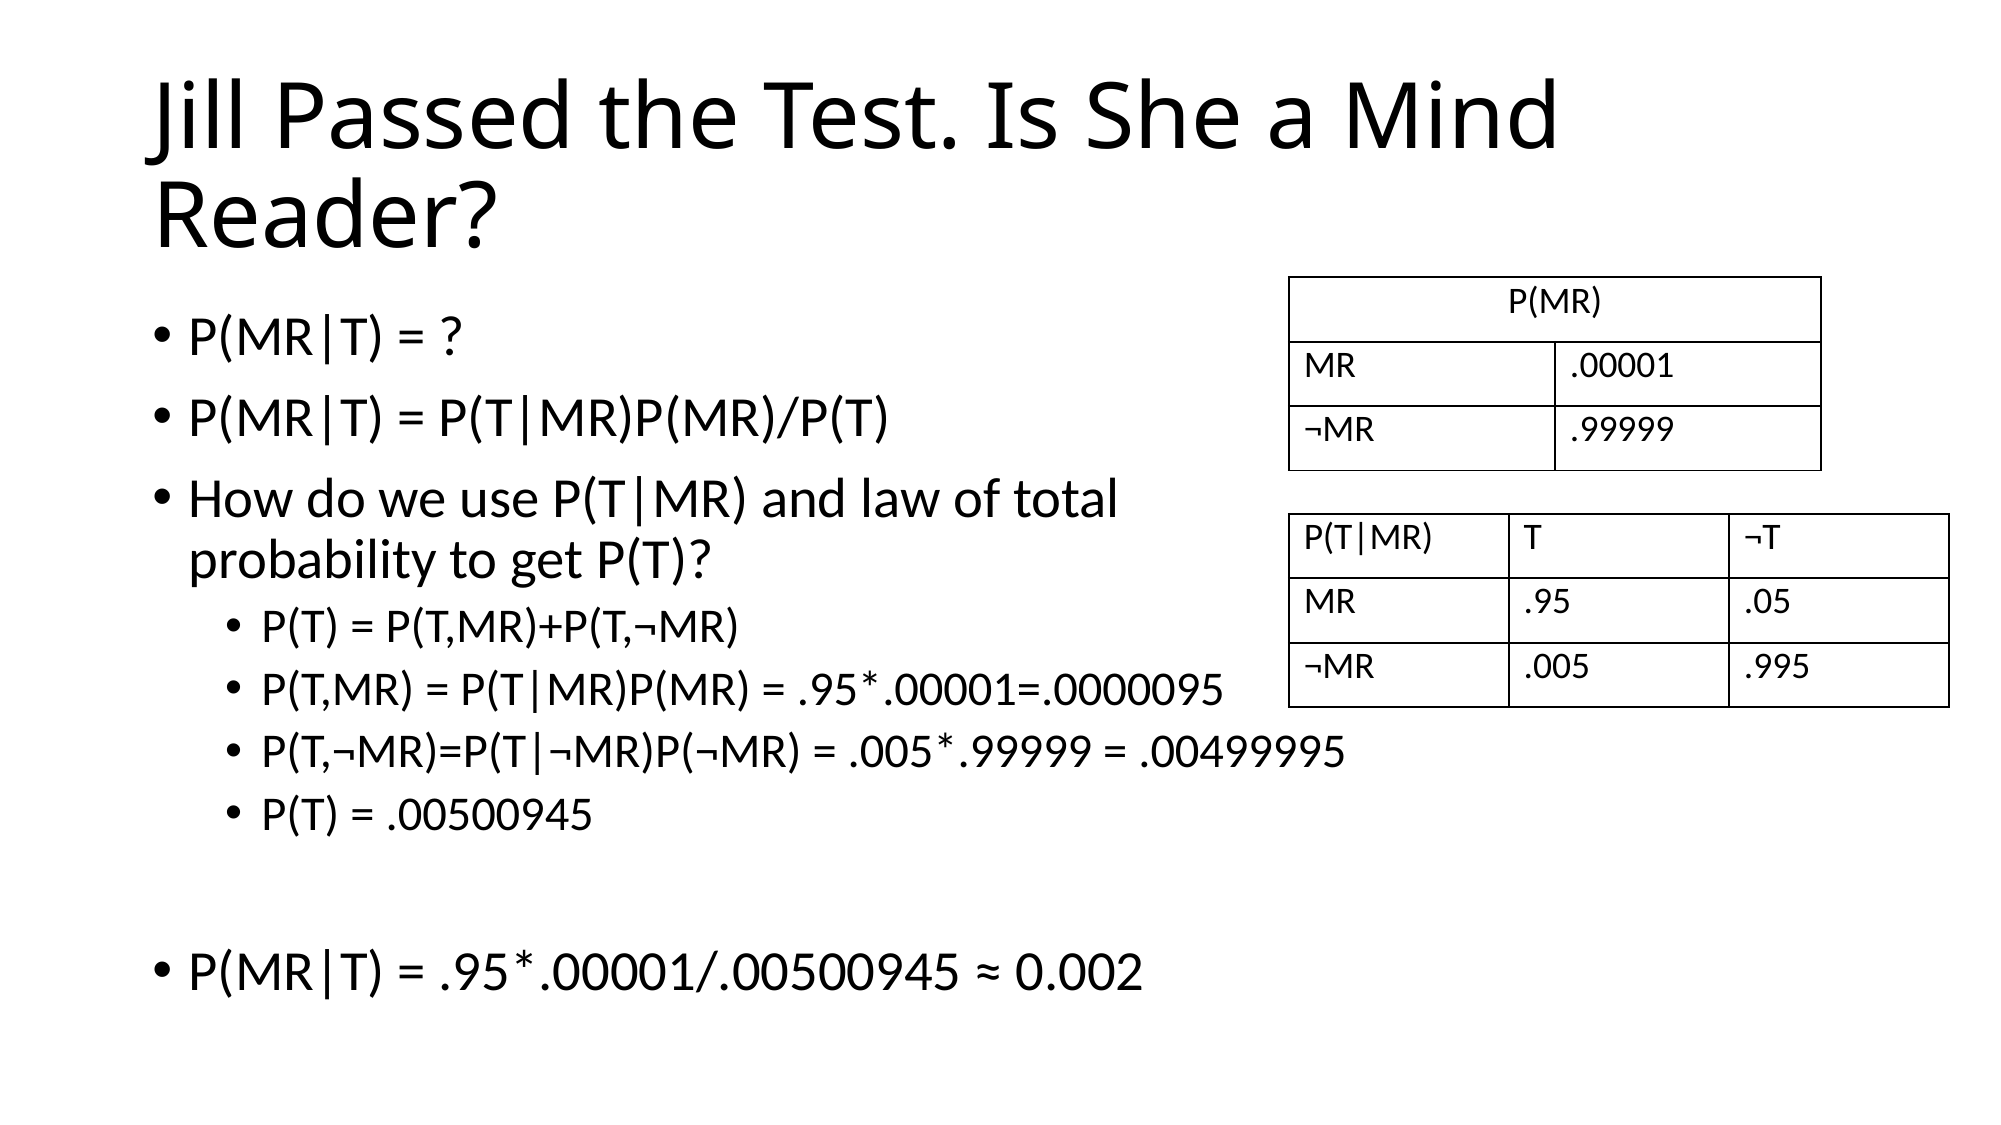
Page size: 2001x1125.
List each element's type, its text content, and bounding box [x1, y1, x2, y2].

table_cell .995 [1730, 644, 1948, 706]
table_header P(MR) [1290, 278, 1820, 341]
table_cell .00001 [1556, 343, 1820, 405]
table_cell .005 [1510, 644, 1728, 706]
table_cell .05 [1730, 579, 1948, 642]
table_header P(T|MR) [1290, 515, 1508, 577]
table_header ¬T [1730, 515, 1948, 577]
title Jill Passed the Test. Is She a Mind Reader? [137, 59, 1863, 278]
table_header T [1510, 515, 1728, 577]
list P(MR|T) = ? P(MR|T) = P(T|MR)P(MR)/P(T) How do we use P(T|MR) and law of total probability to get P(T)? P(T) = P(T,MR)+P(T,¬MR) P(T,MR) = P(T|MR)P(MR) = .95*.00001=.0000095 P(T,¬MR)=P(T|¬MR)P(¬MR) = .005*.99999 = .00499995 P(T) = .00500945 P(MR|T) = .95*.00001/.00500945 ≈ 0.002 [137, 299, 1863, 1014]
table_cell .95 [1510, 579, 1728, 642]
table_cell MR [1290, 343, 1554, 405]
table_cell MR [1290, 579, 1508, 642]
table_cell ¬MR [1290, 644, 1508, 706]
table_cell ¬MR [1290, 407, 1554, 470]
table_cell .99999 [1556, 407, 1820, 470]
